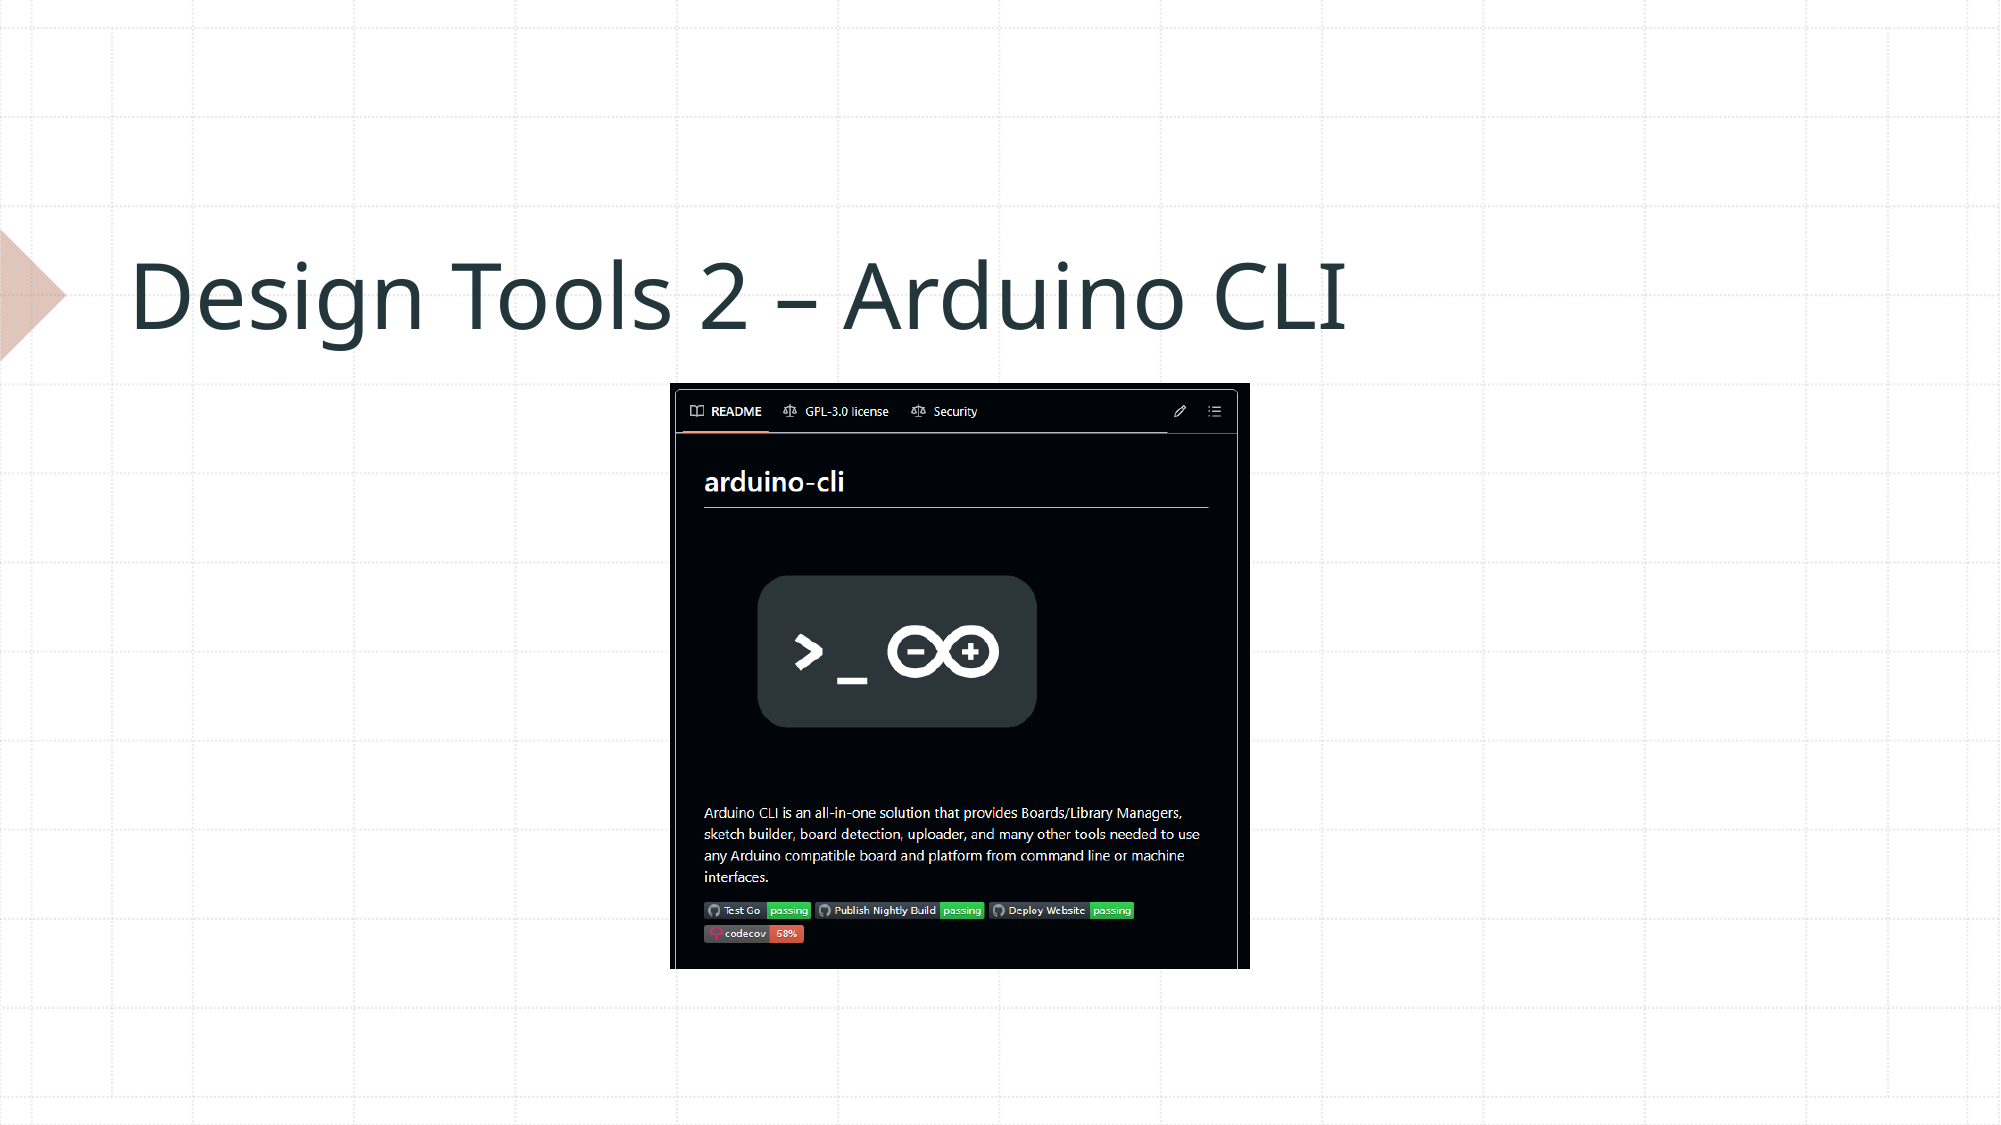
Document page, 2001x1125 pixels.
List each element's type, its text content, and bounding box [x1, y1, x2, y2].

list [670, 383, 1250, 969]
title Design Tools 2 – Arduino CLI [113, 119, 1808, 356]
